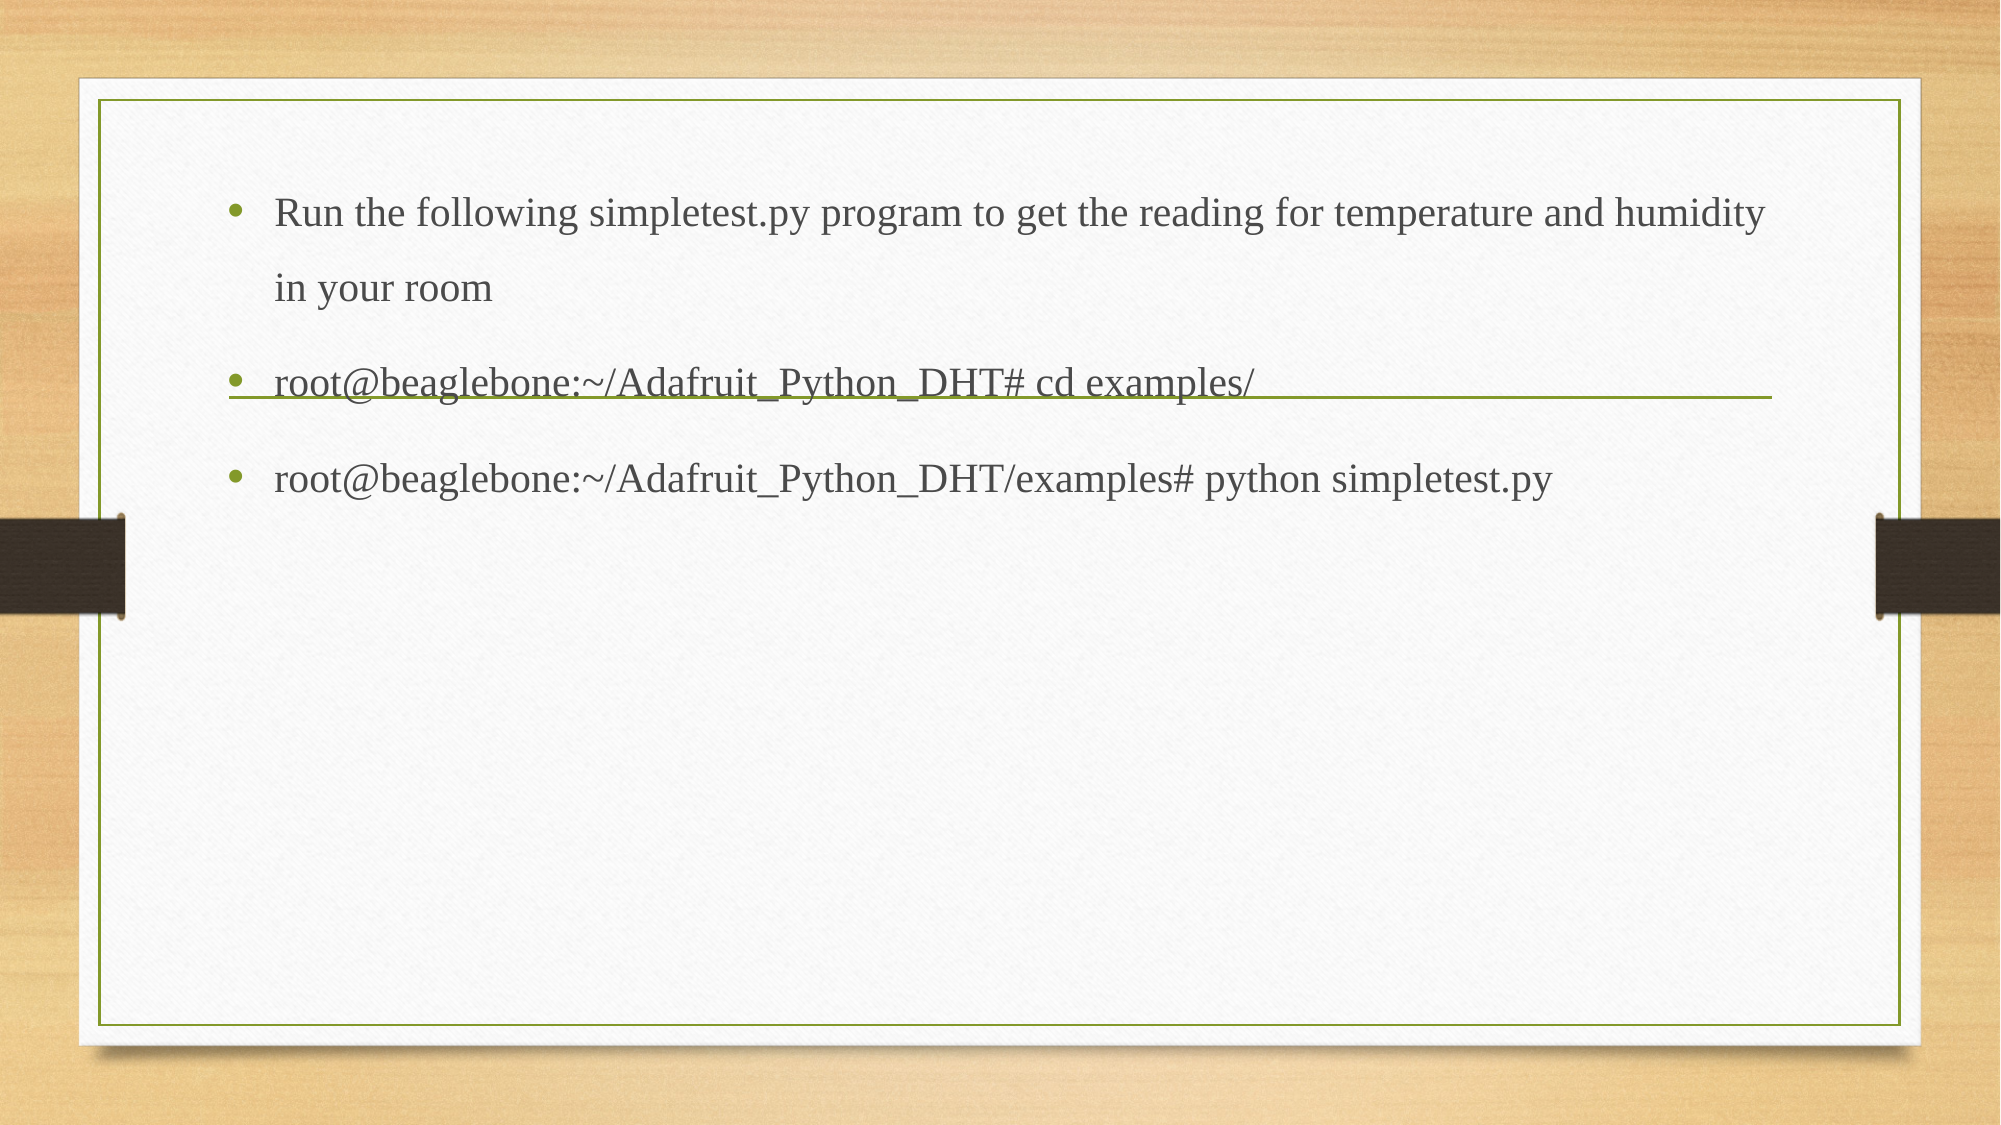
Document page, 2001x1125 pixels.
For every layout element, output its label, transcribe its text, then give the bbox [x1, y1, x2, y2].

picture [0, 0, 2001, 1125]
list Run the following simpletest.py program to get the reading for temperature and humidity in your room root@beaglebone:~/Adafruit_Python_DHT# cd examples/ root@beaglebone:~/Adafruit_Python_DHT/examples# python simpletest.py [212, 151, 1788, 964]
